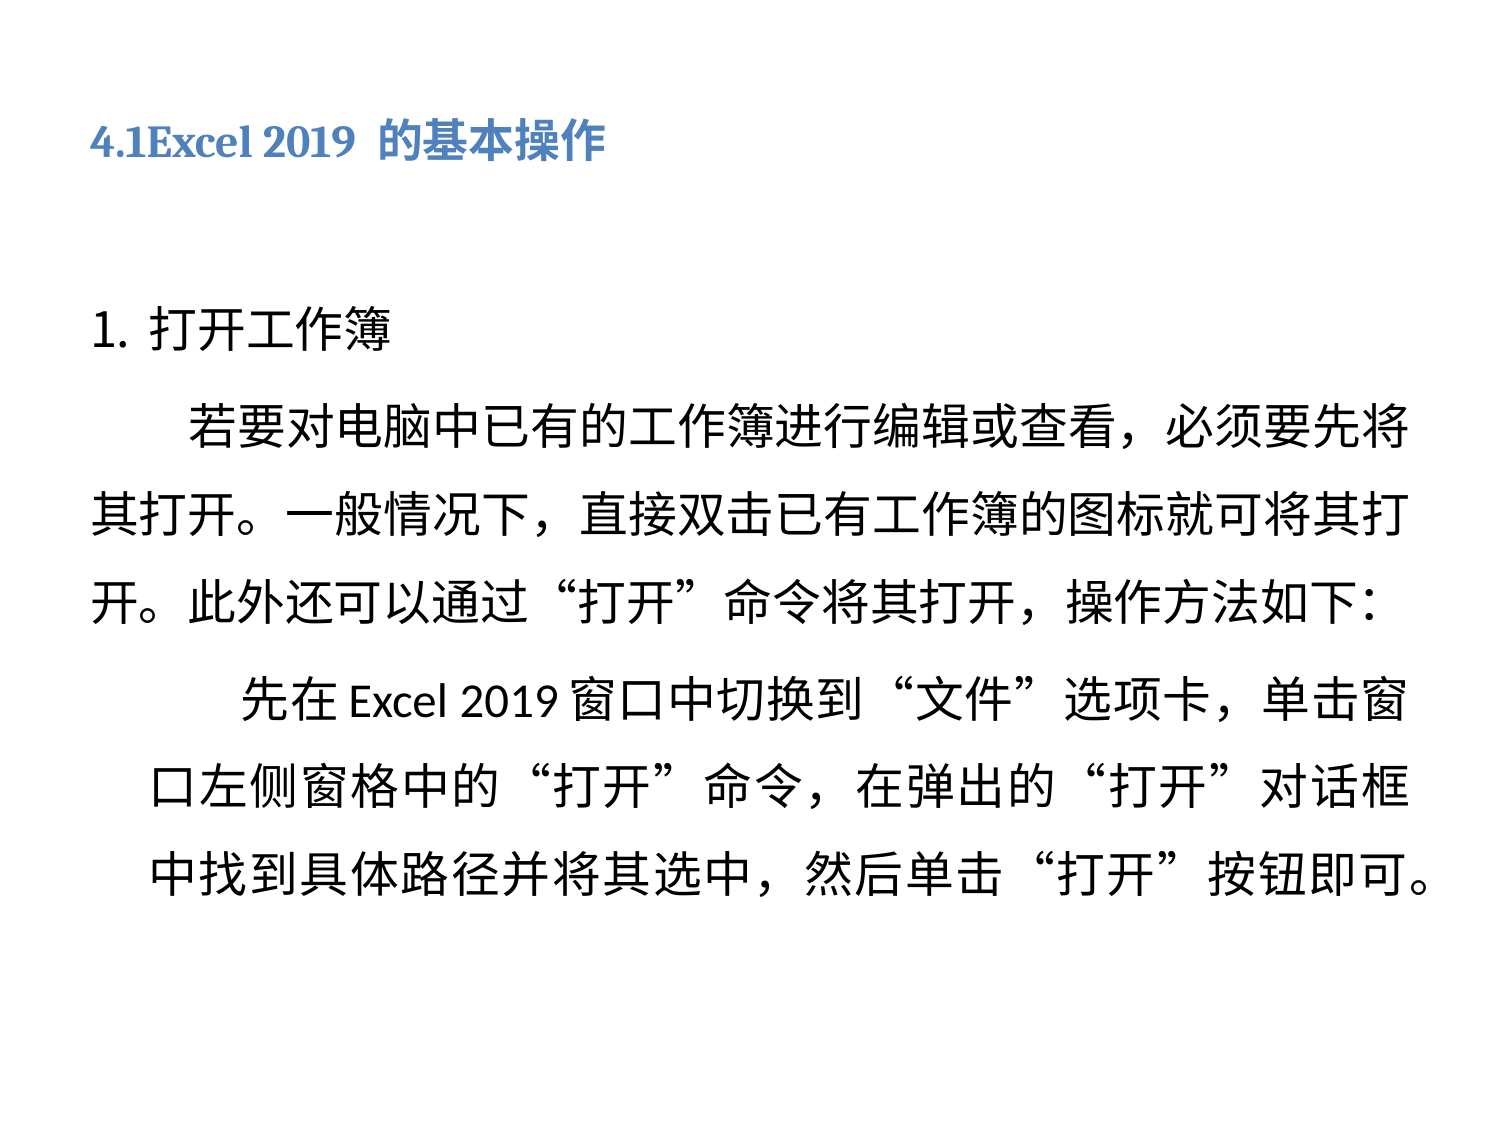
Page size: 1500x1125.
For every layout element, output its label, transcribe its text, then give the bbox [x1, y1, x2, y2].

list 打开工作簿 若要对电脑中已有的工作簿进行编辑或查看，必须要先将其打开。一般情况下，直接双击已有工作簿的图标就可将其打开。此外还可以通过“打开”命令将其打开，操作方法如下： 先在Excel 2019窗口中切换到“文件”选项卡，单击窗口左侧窗格中的“打开”命令，在弹出的“打开”对话框中找到具体路径并将其选中，然后单击“打开”按钮即可。 [75, 262, 1425, 1005]
title 4.1Excel 2019 的基本操作 [75, 45, 1425, 233]
